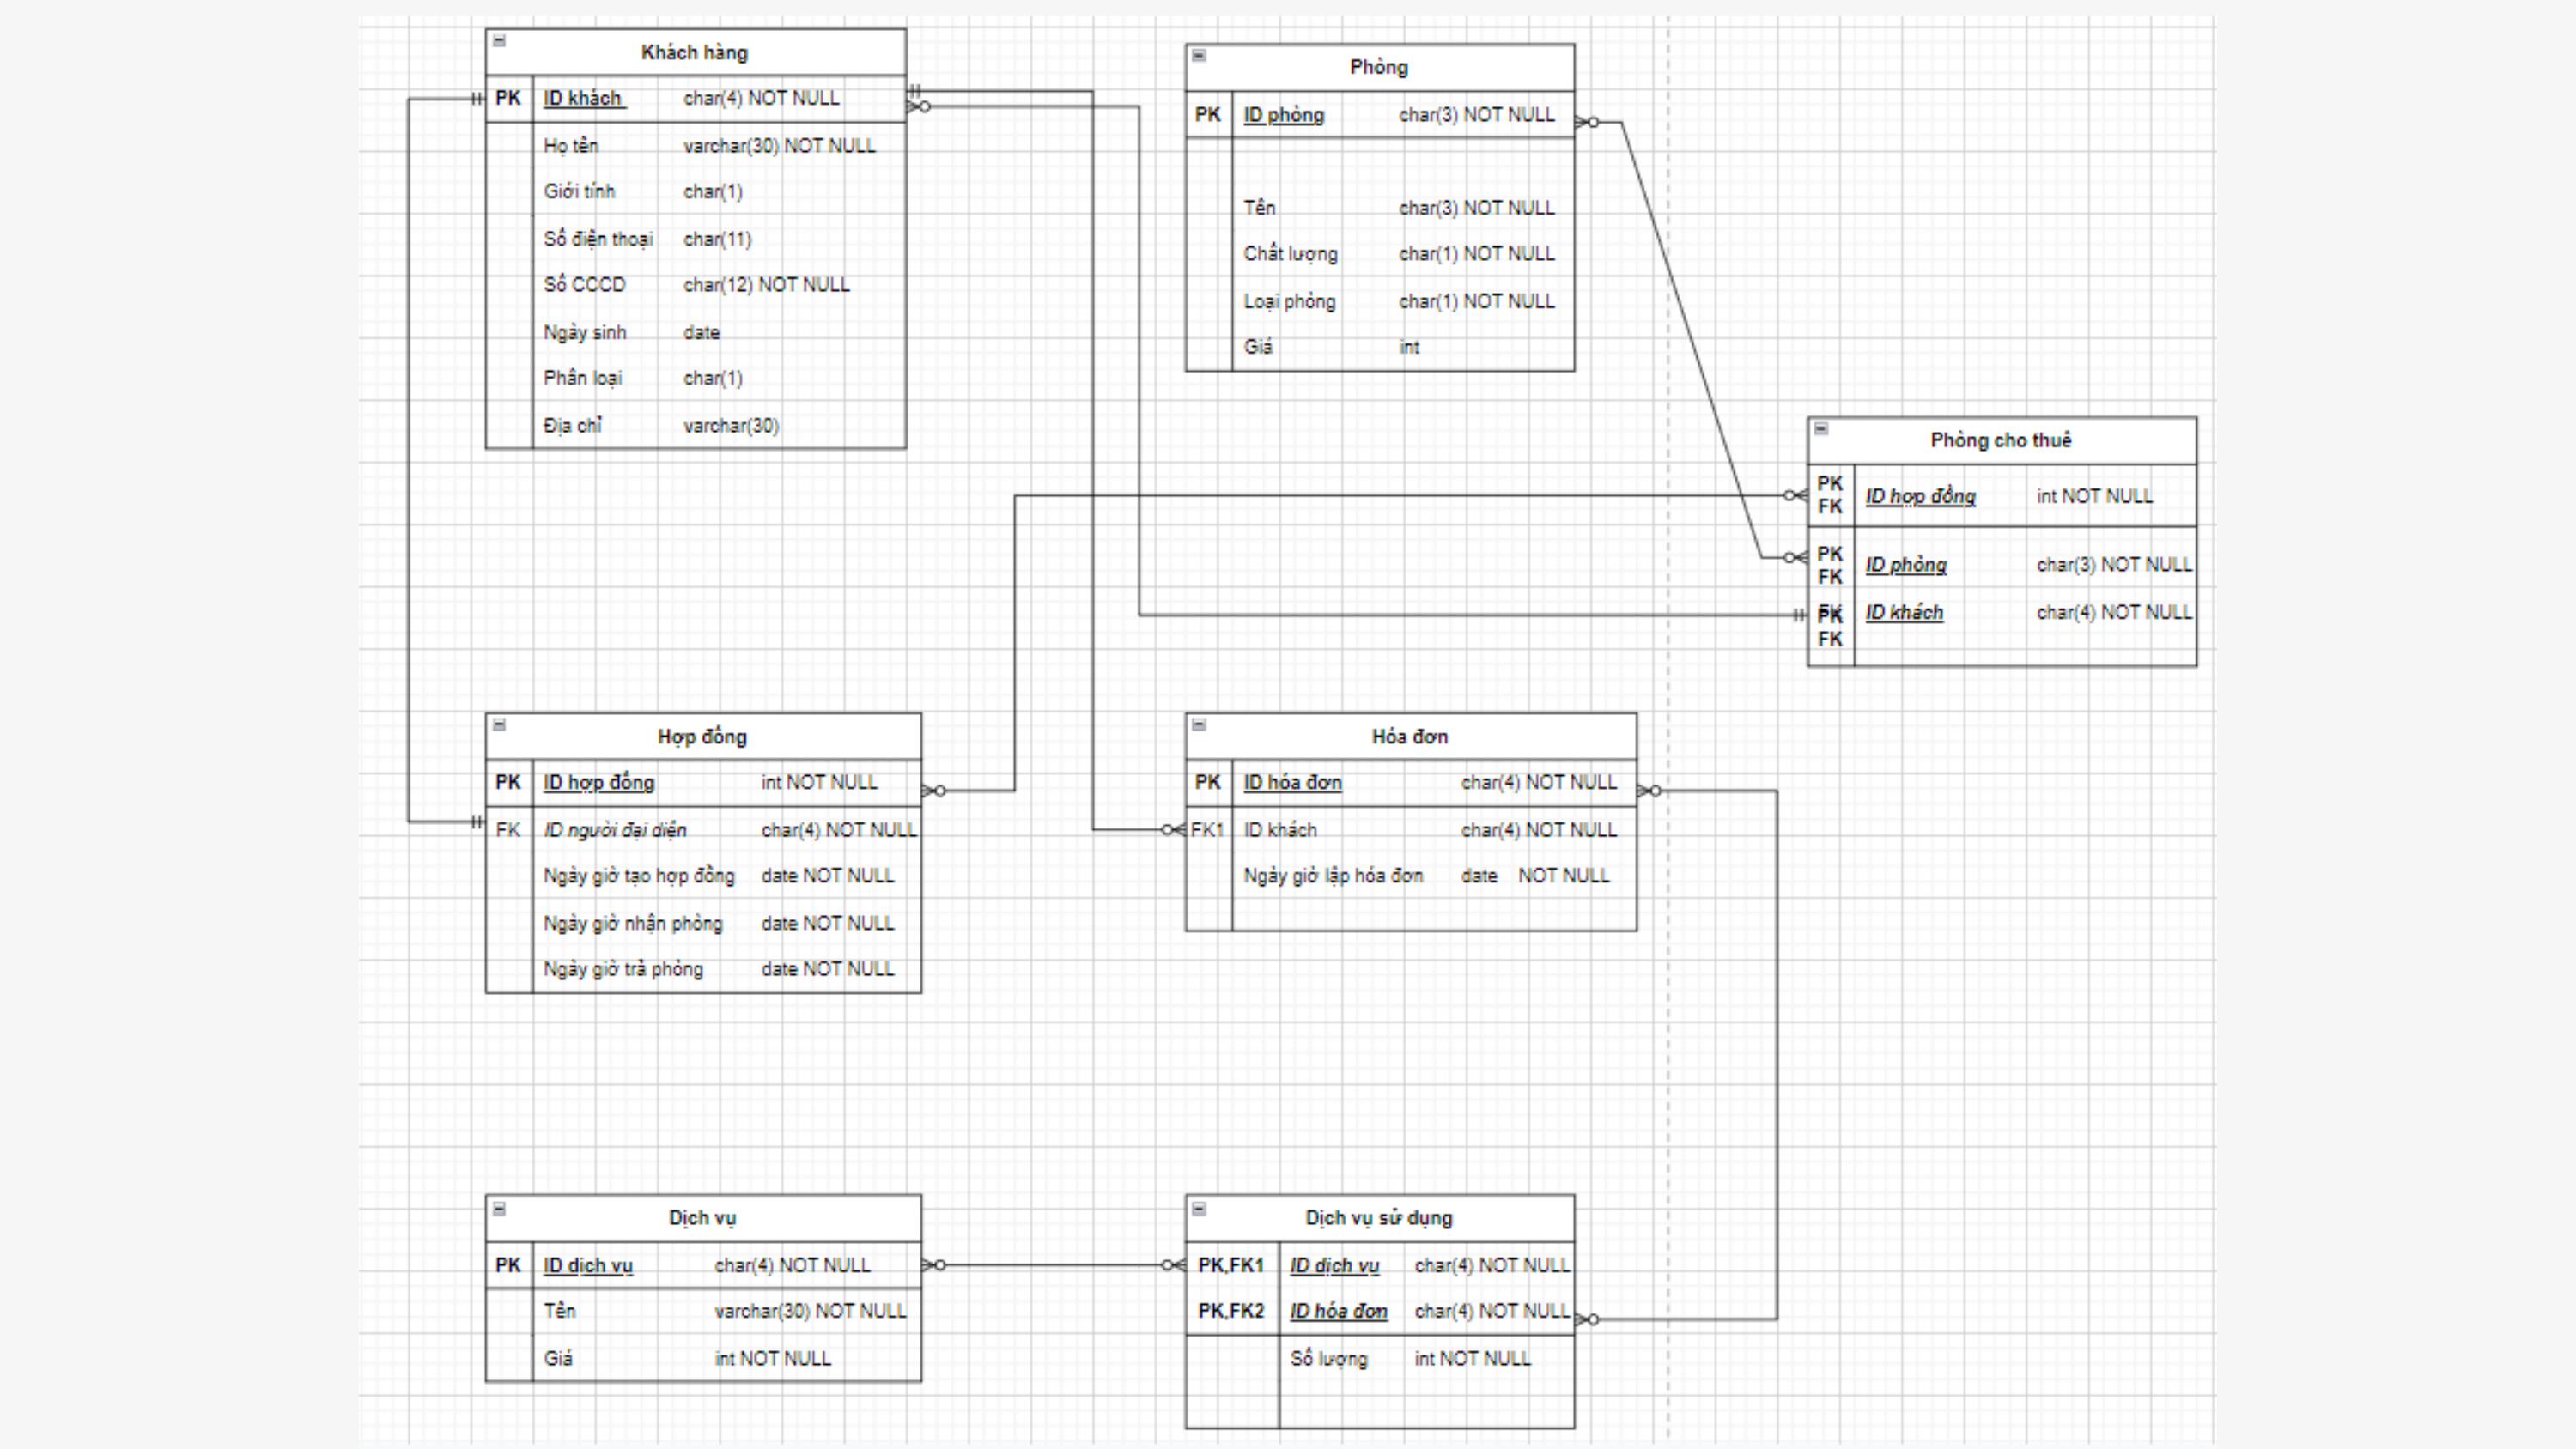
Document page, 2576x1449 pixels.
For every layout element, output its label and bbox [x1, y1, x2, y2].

picture [359, 15, 2217, 1449]
